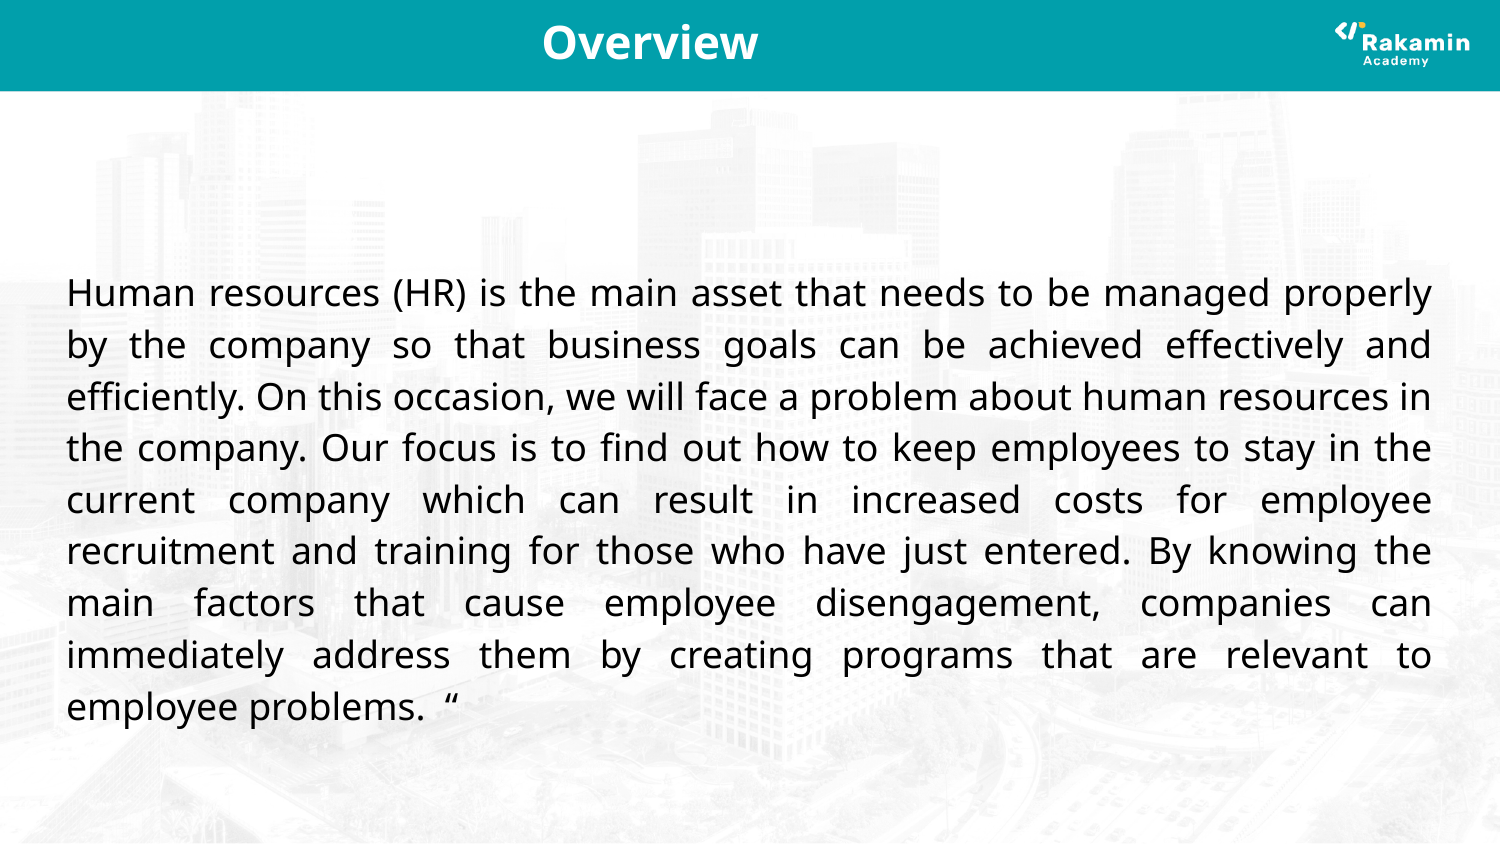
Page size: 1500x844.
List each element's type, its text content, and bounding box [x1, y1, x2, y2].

list Human resources (HR) is the main asset that needs to be managed properly by the company so that business goals can be achieved effectively and efficiently. On this occasion, we will face a problem about human resources in the company. Our focus is to find out how to keep employees to stay in the current company which can result in increased costs for employee recruitment and training for those who have just entered. By knowing the main factors that cause employee disengagement, companies can immediately address them by creating programs that are relevant to employee problems. “ [51, 247, 1449, 750]
picture [0, 0, 1500, 844]
title Overview [0, 0, 1301, 92]
